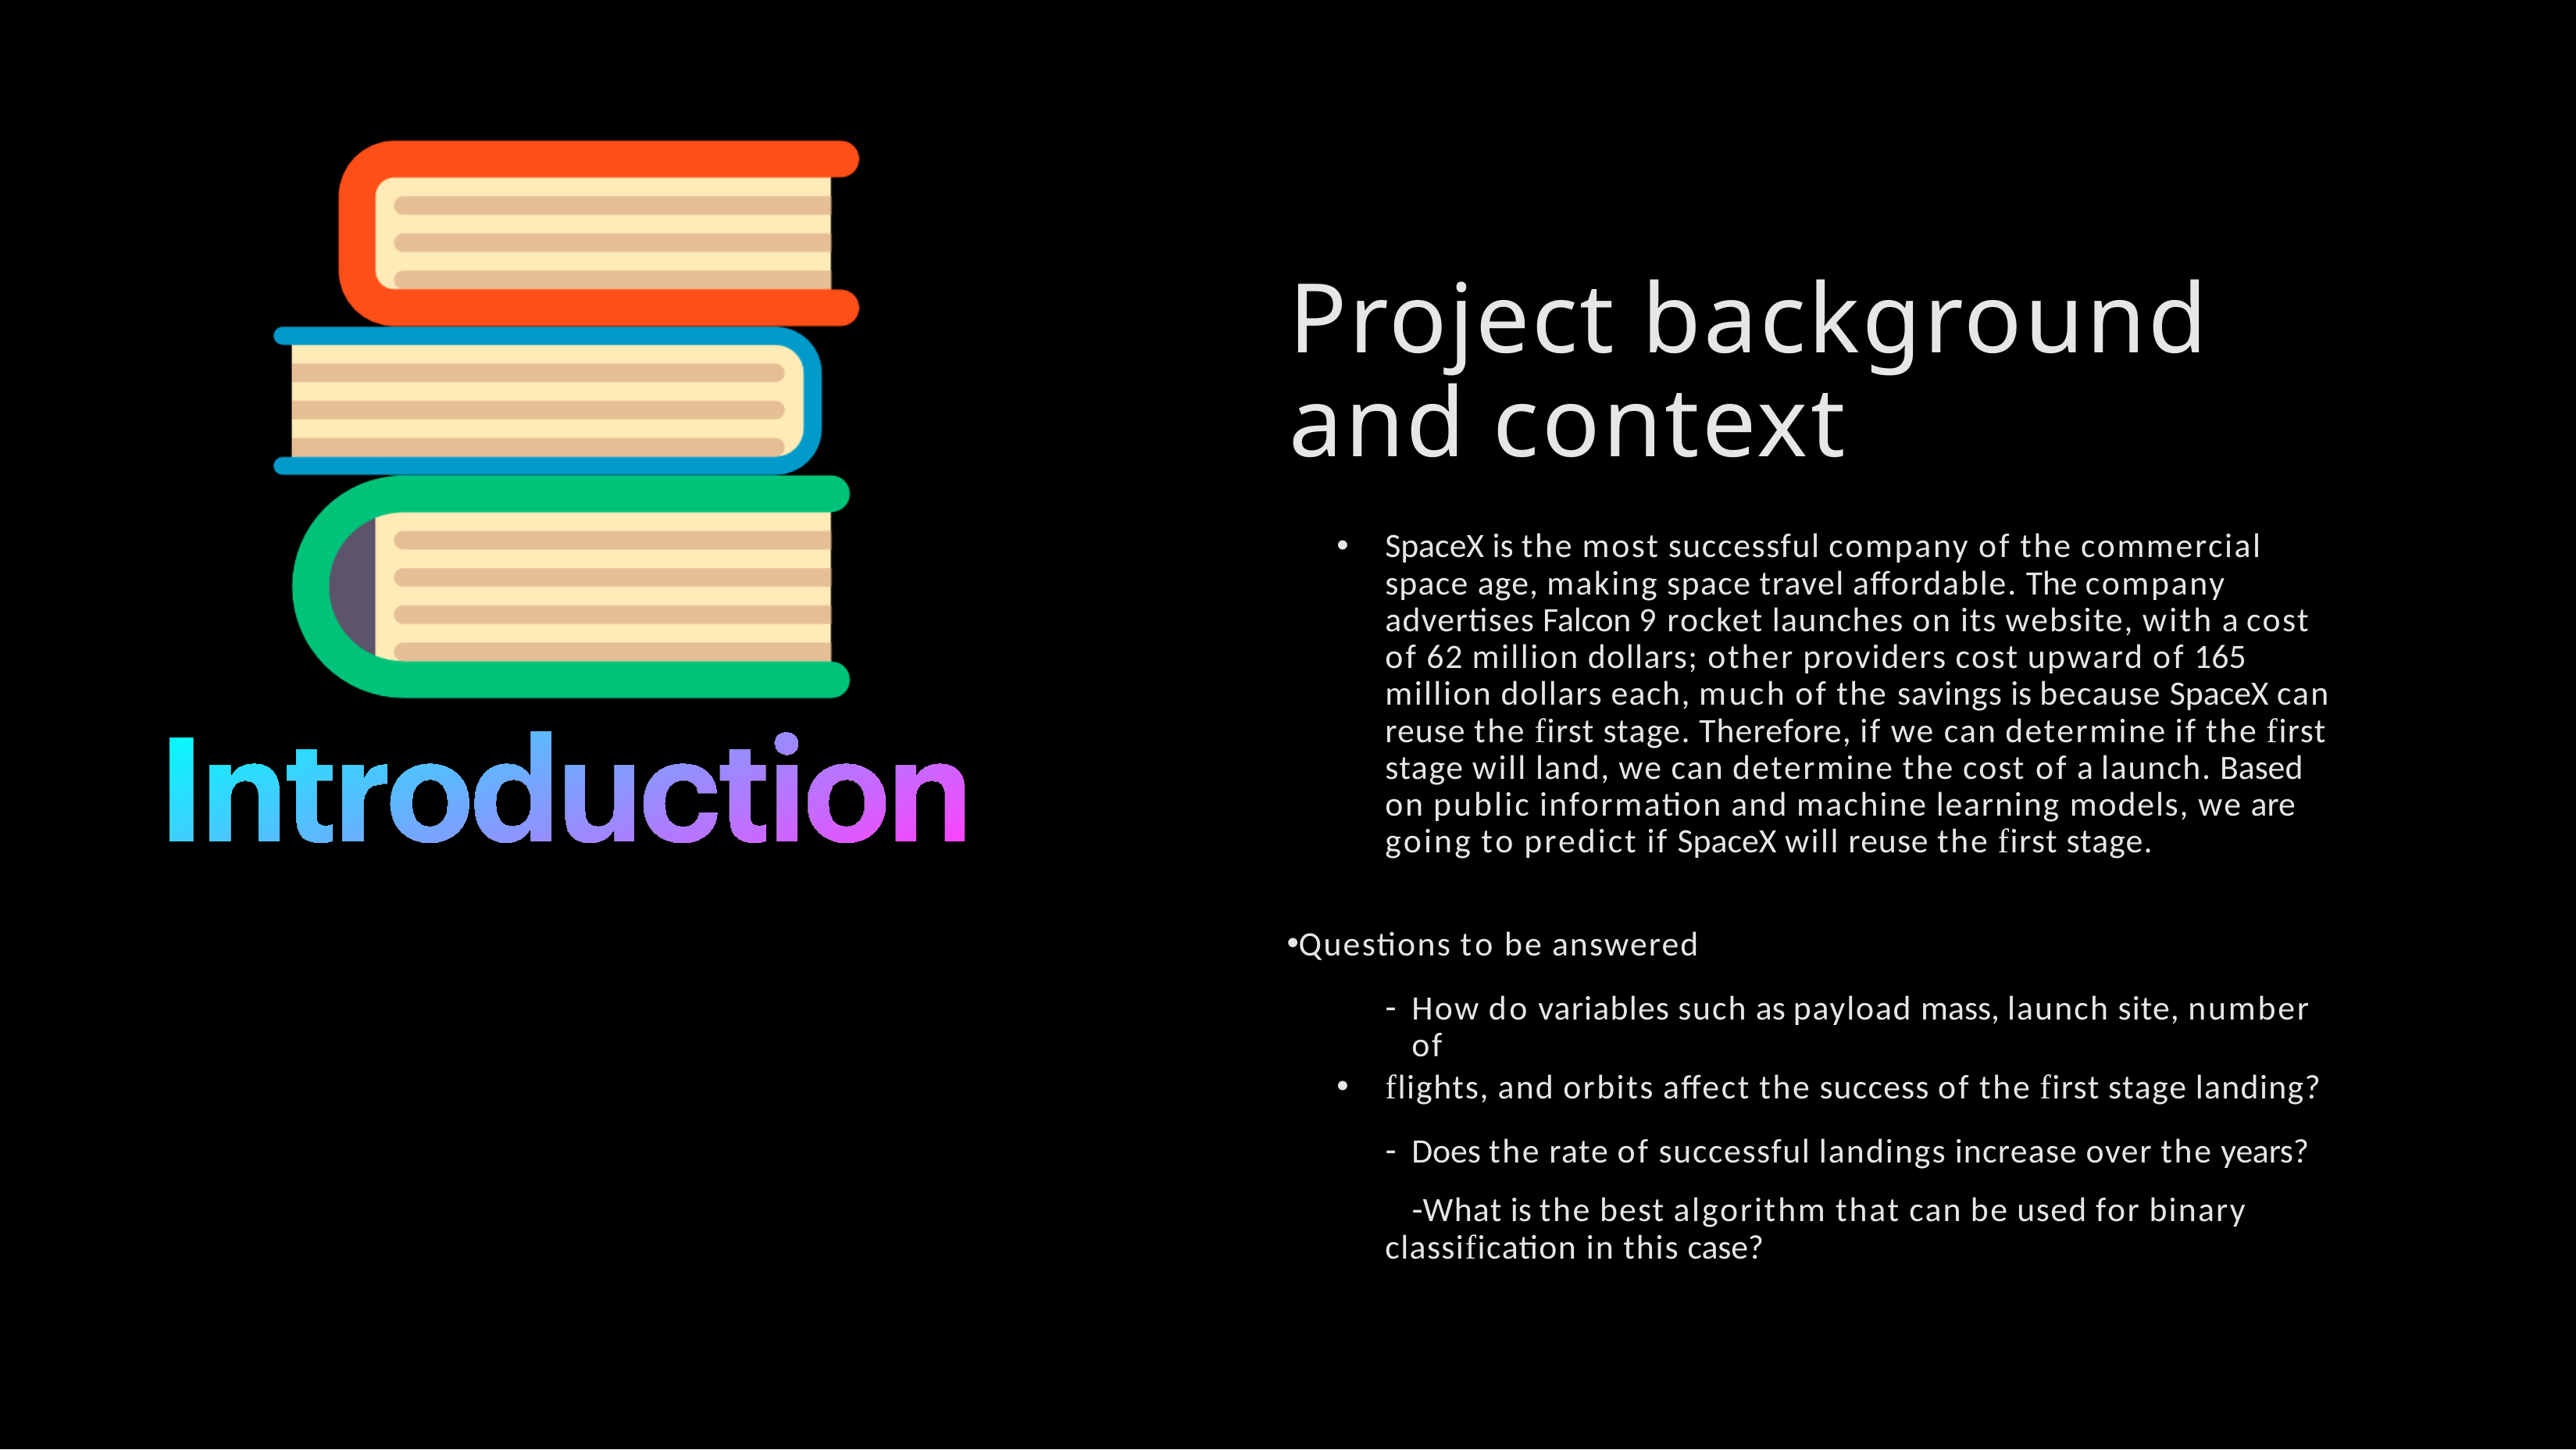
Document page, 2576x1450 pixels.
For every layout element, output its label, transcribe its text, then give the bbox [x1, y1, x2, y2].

picture [169, 731, 965, 843]
list SpaceX is the most successful company of the commercial space age, making space travel affordable. The company advertises Falcon 9 rocket launches on its website, with a cost of 62 million dollars; other providers cost upward of 165 million dollars each, much of the savings is because SpaceX can reuse the first stage. Therefore, if we can determine if the first stage will land, we can determine the cost of a launch. Based on public information and machine learning models, we are going to predict if SpaceX will reuse the first stage. Questions to be answered How do variables such as payload mass, launch site, number of flights, and orbits affect the success of the first stage landing? Does the rate of successful landings increase over the years? What is the best algorithm that can be used for binary classification in this case? [1286, 512, 2339, 1281]
picture [273, 341, 804, 460]
picture [273, 127, 861, 712]
title Project background and context [1287, 170, 2339, 478]
